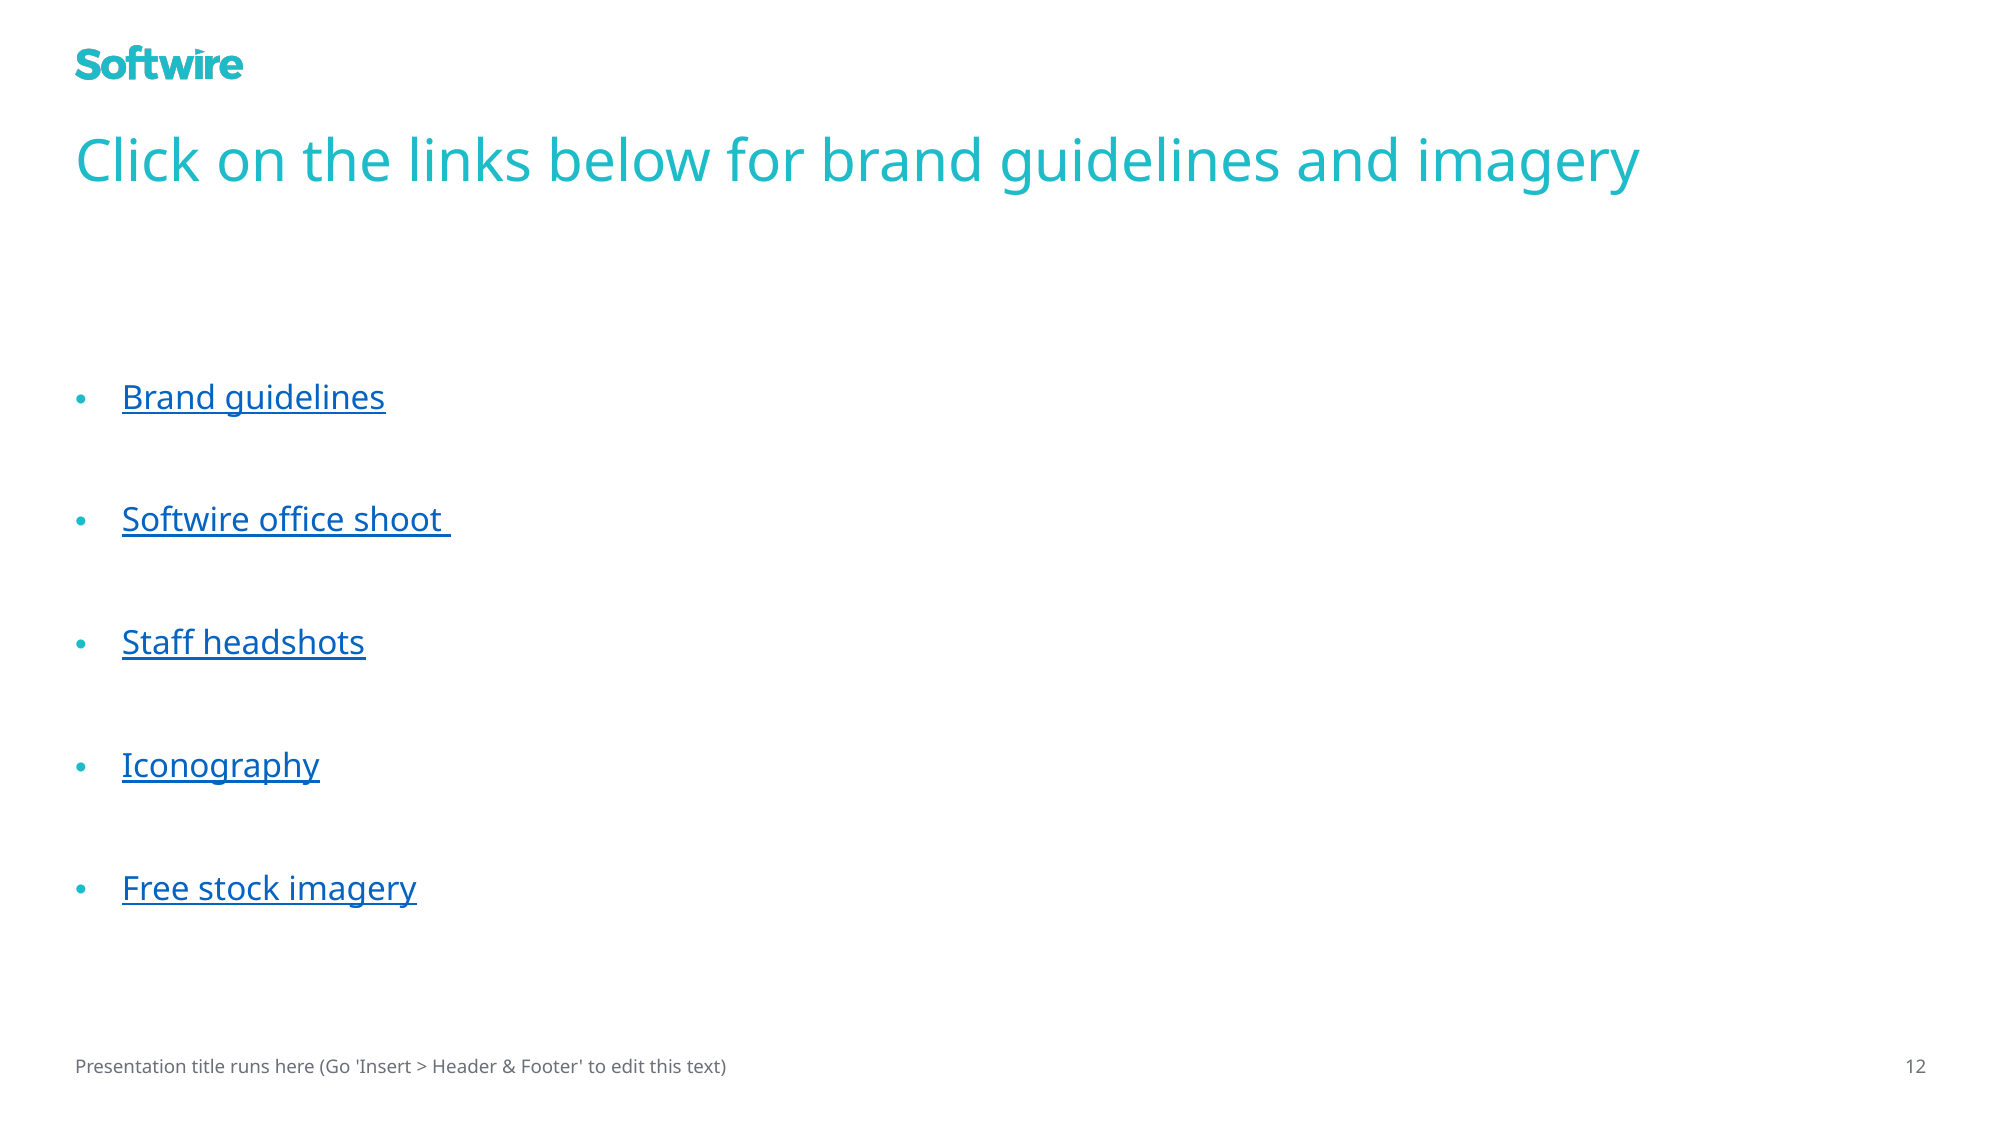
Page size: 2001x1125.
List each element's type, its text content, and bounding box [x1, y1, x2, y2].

title Click on the links below for brand guidelines and imagery [75, 131, 1807, 317]
list Brand guidelines Softwire office shoot Staff headshots Iconography Free stock imagery [75, 317, 1807, 1030]
picture [75, 45, 243, 80]
slide_number 12 [1806, 1048, 1927, 1086]
footer Presentation title runs here (Go 'Insert > Header & Footer' to edit this text) [75, 1048, 1442, 1086]
